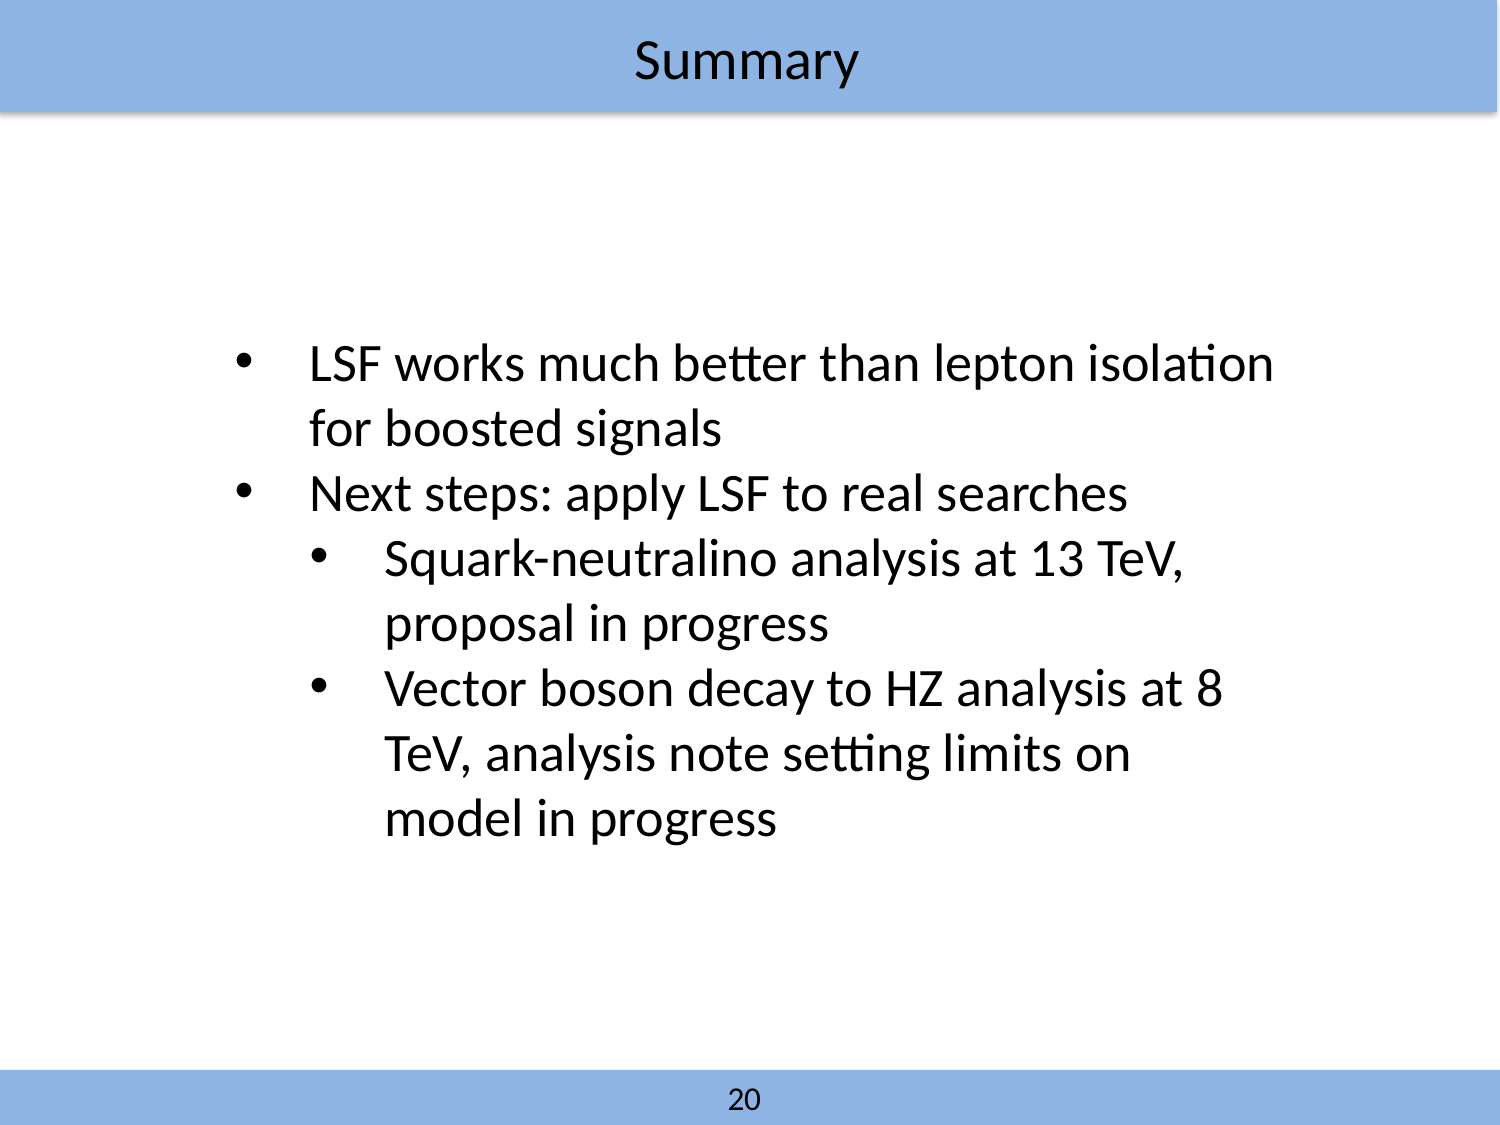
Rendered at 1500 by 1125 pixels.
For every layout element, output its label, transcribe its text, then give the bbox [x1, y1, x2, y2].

text_box Summary [0, 0, 1498, 113]
text_box 20 [0, 1069, 1500, 1125]
text_box LSF works much better than lepton isolation for boosted signals Next steps: apply LSF to real searches Squark-neutralino analysis at 13 TeV, proposal in progress Vector boson decay to HZ analysis at 8 TeV, analysis note setting limits on model in progress [219, 320, 1301, 855]
